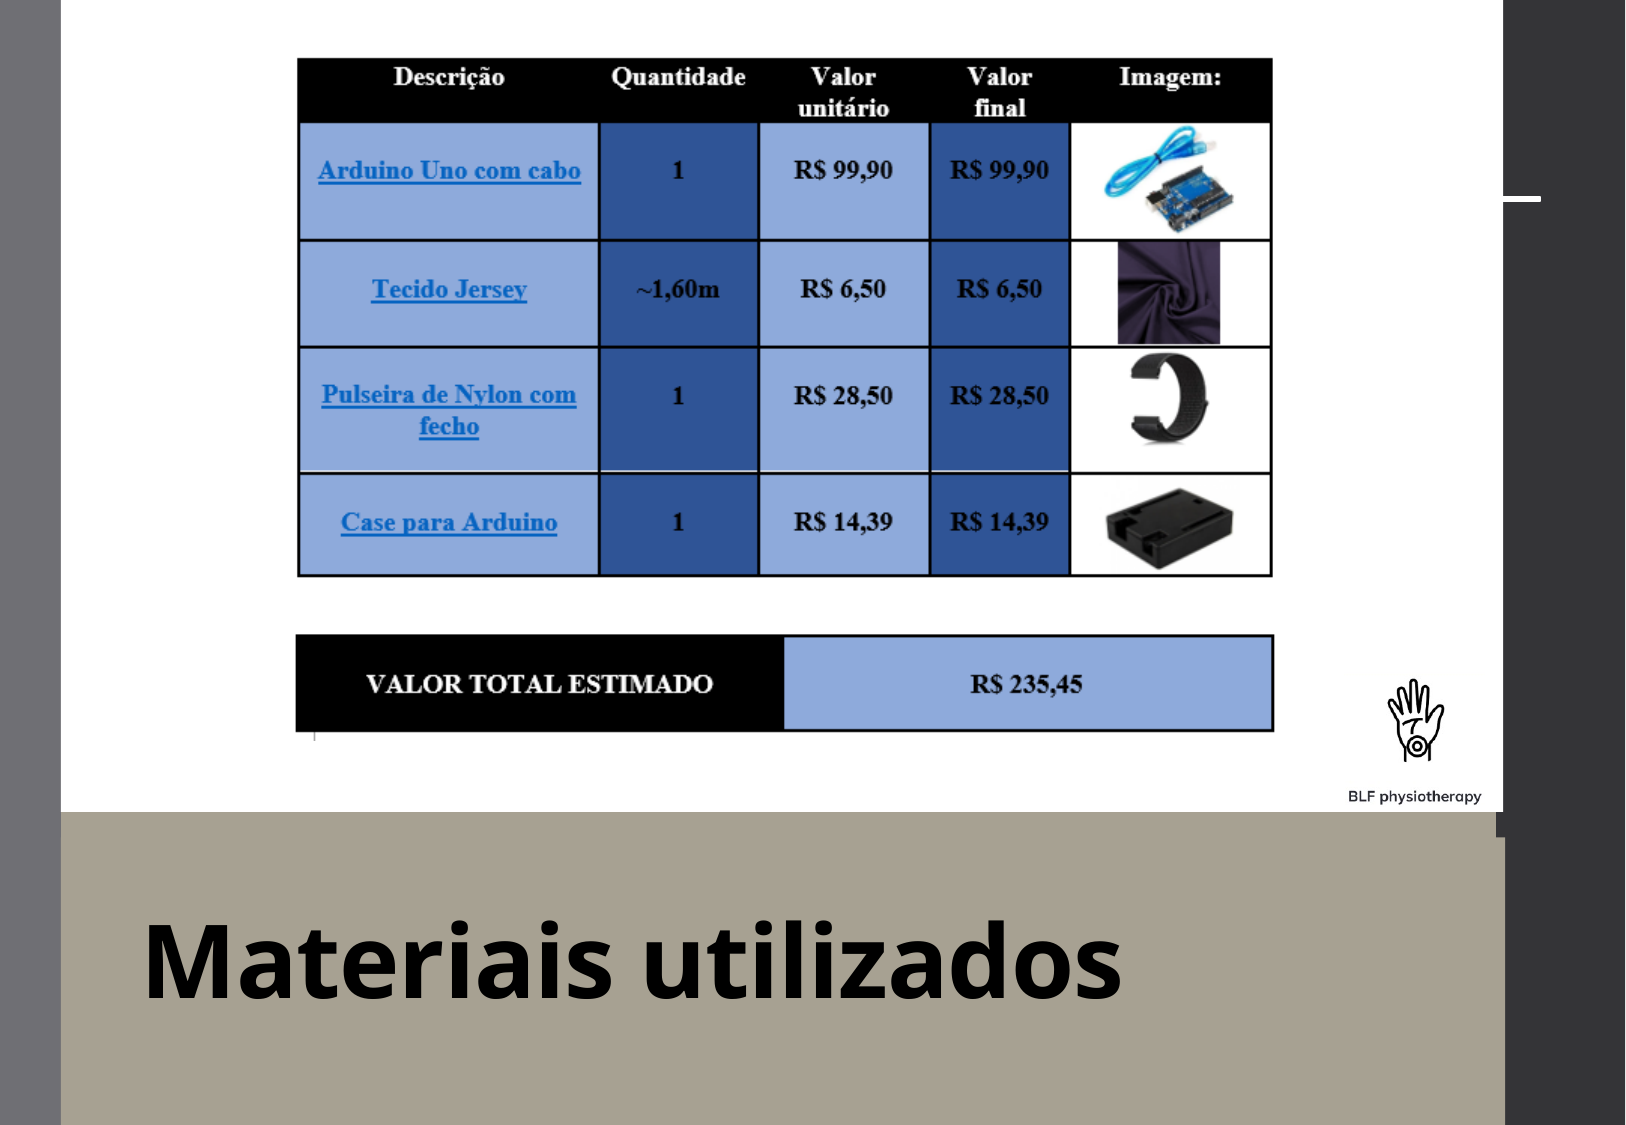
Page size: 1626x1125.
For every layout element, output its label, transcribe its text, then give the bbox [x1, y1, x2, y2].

text_box [0, 0, 62, 1125]
picture [1344, 671, 1485, 807]
text_box [60, 0, 1504, 813]
text_box [60, 836, 1506, 1125]
picture [279, 56, 1292, 741]
text_box Materiais utilizados [125, 849, 1480, 1027]
